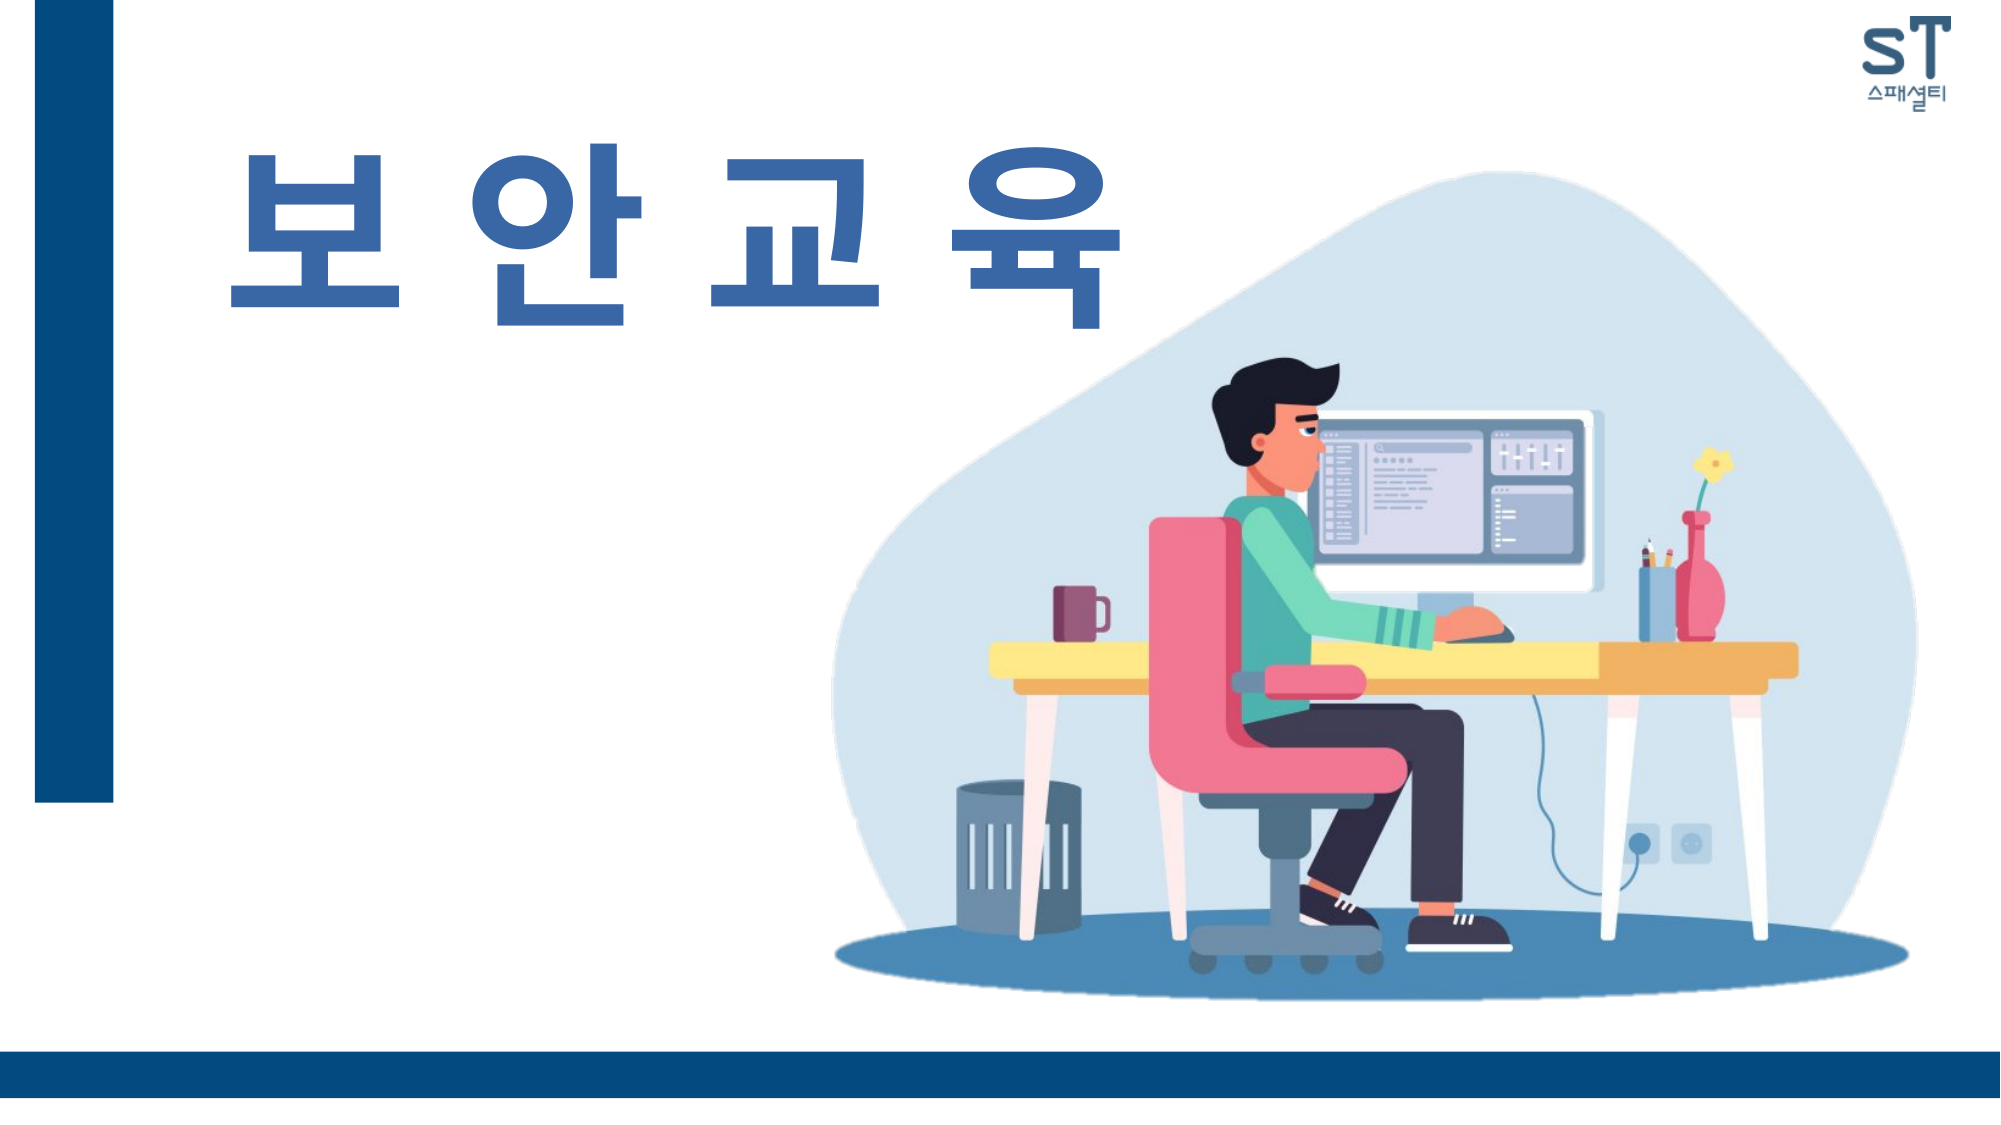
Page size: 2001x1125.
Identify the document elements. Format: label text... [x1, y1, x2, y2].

picture [750, 104, 2000, 1042]
text_box 보 안 교 육 [209, 104, 750, 359]
text_box [34, 0, 114, 804]
